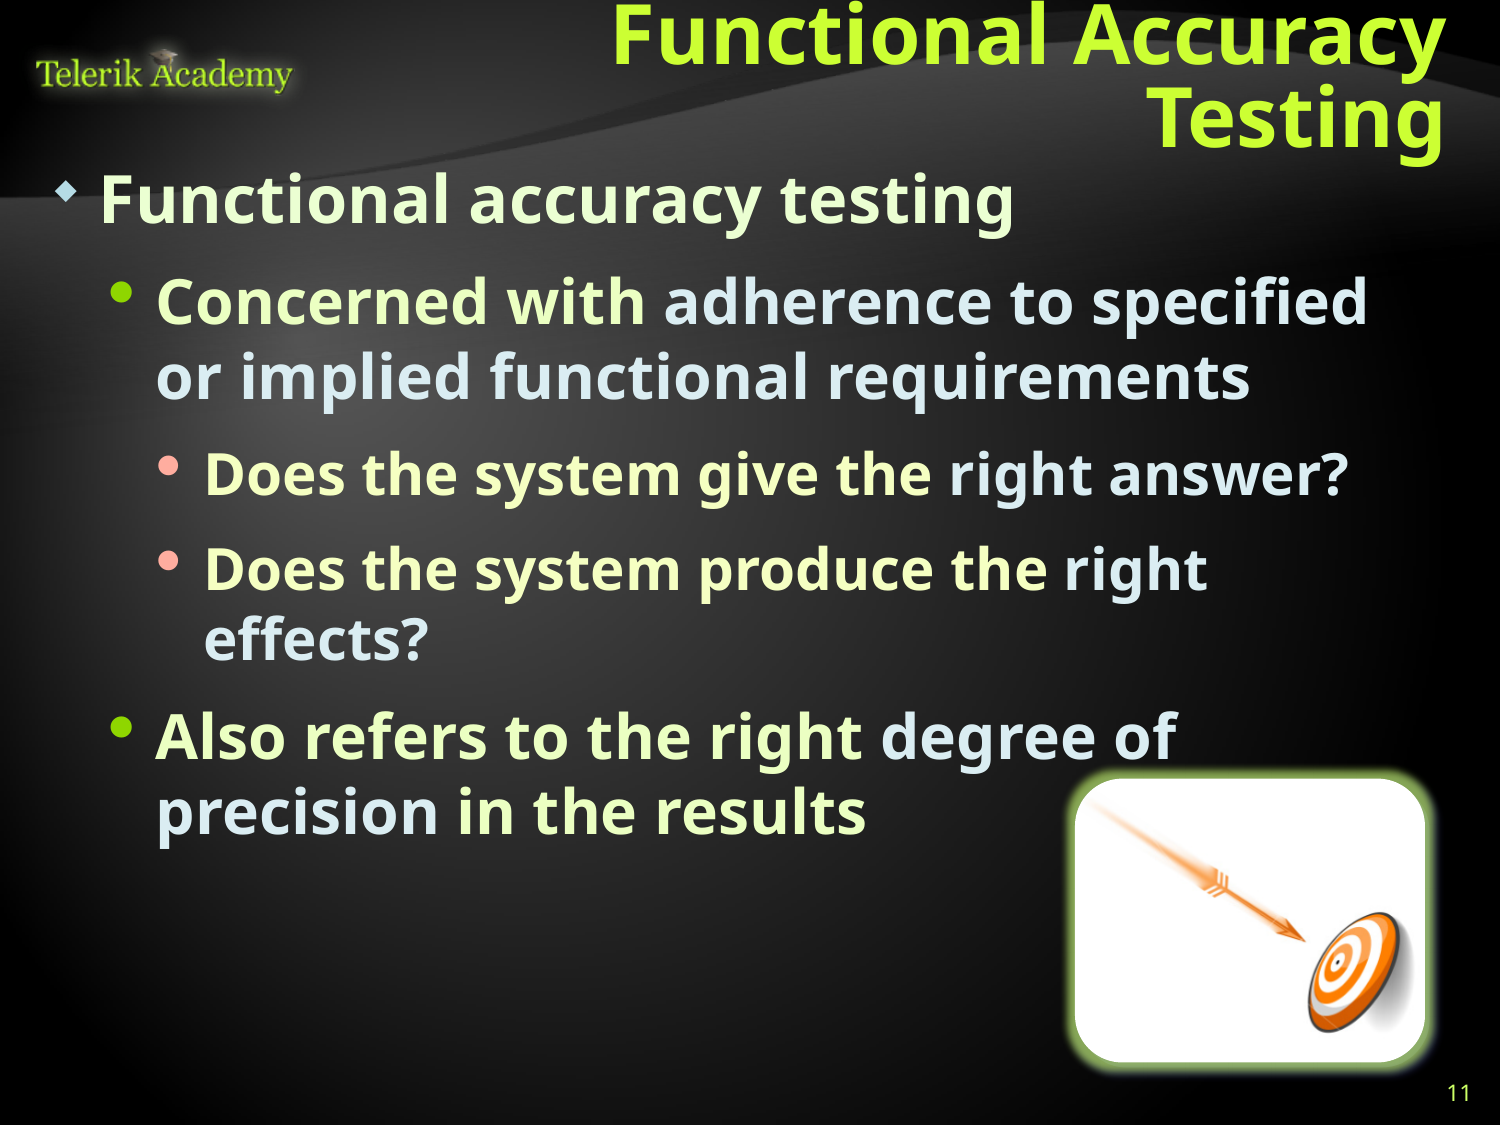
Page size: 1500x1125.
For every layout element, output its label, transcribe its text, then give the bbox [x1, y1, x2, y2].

list Functional accuracy testing Concerned with adherence to specified or implied functional requirements Does the system give the right answer? Does the system produce the right effects? Also refers to the right degree of precision in the results [37, 149, 1463, 1100]
title Functional Accuracy Testing [300, 12, 1463, 149]
slide_number 11 [1412, 1074, 1488, 1113]
picture [0, 0, 1500, 1125]
